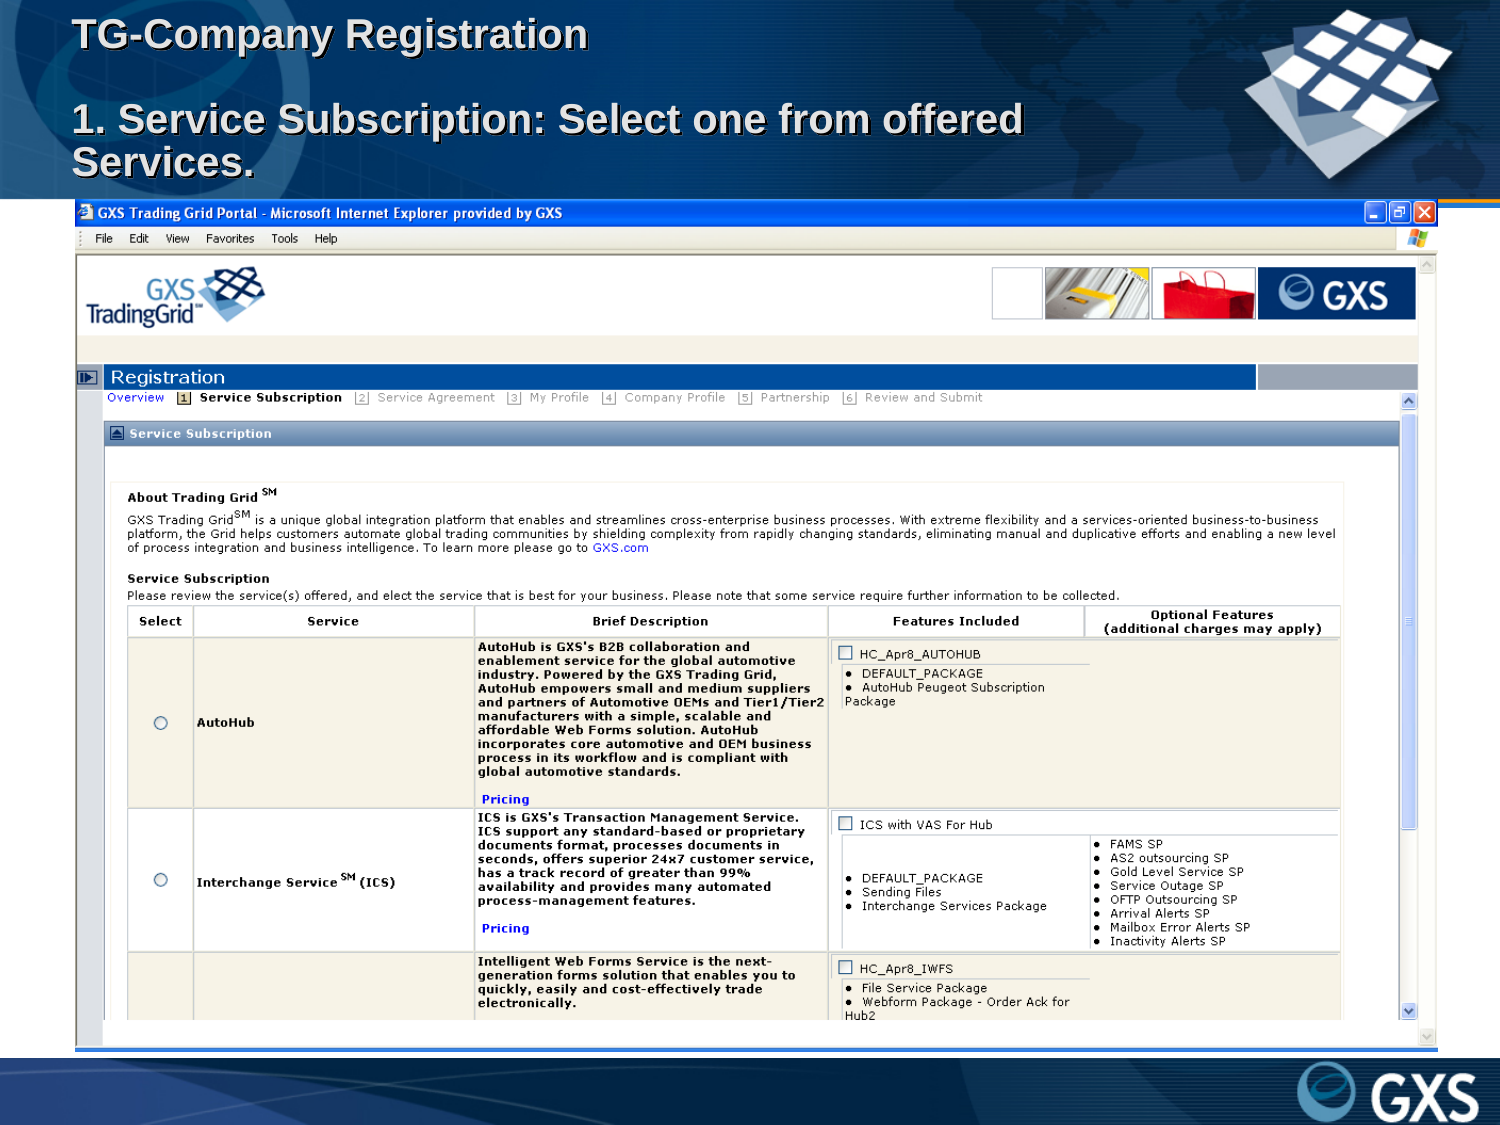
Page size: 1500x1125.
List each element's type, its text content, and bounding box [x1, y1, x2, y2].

picture [0, 0, 1500, 1052]
title TG-Company Registration 1. Service Subscription: Select one from offered Services. [56, 24, 1213, 176]
picture [0, 1058, 1500, 1125]
